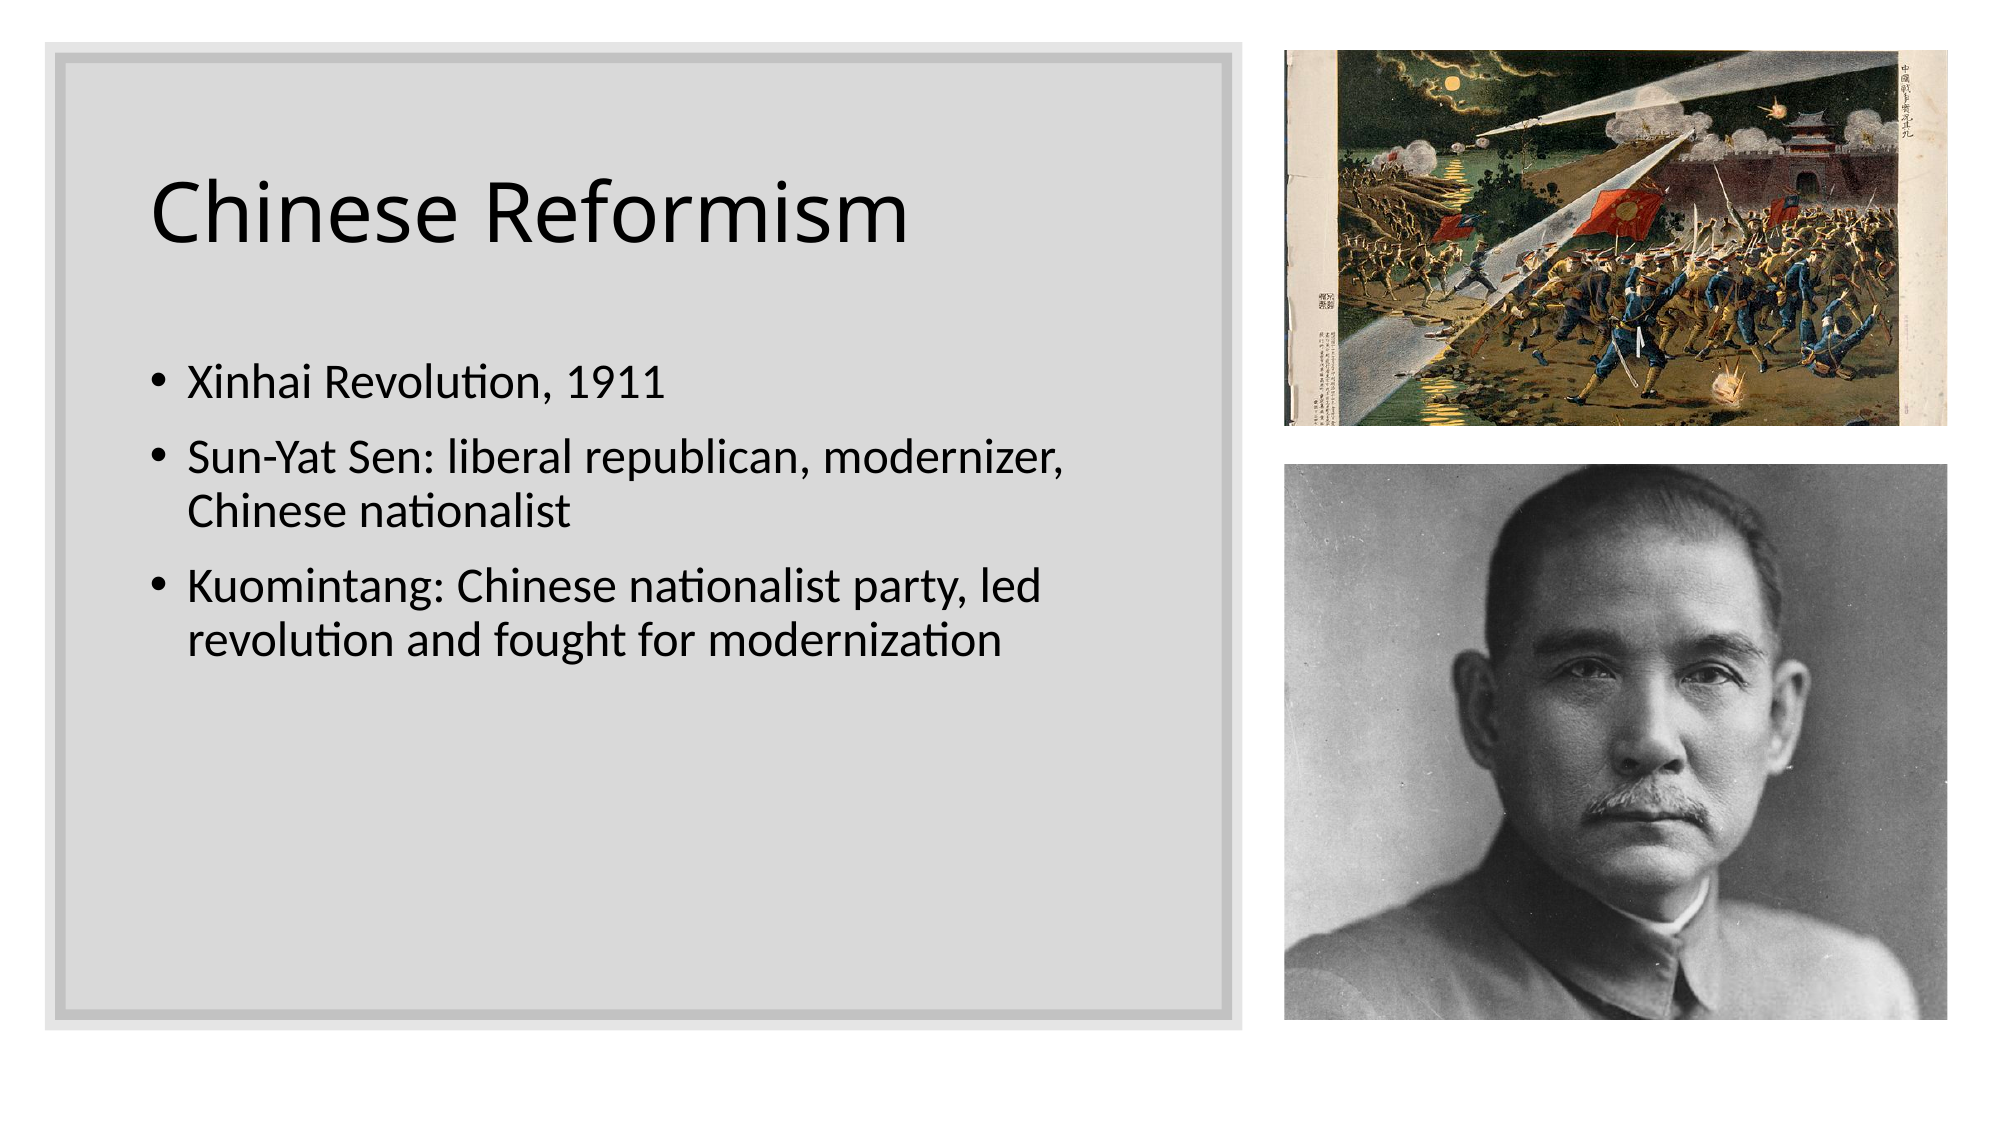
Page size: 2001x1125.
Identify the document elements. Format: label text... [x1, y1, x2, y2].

picture [1284, 463, 1948, 1020]
picture [1284, 50, 1948, 426]
text_box [54, 52, 1233, 1021]
list Xinhai Revolution, 1911 Sun-Yat Sen: liberal republican, modernizer, Chinese nationalist Kuomintang: Chinese nationalist party, led revolution and fought for modernization [134, 348, 1153, 943]
title Chinese Reformism [134, 105, 1153, 326]
